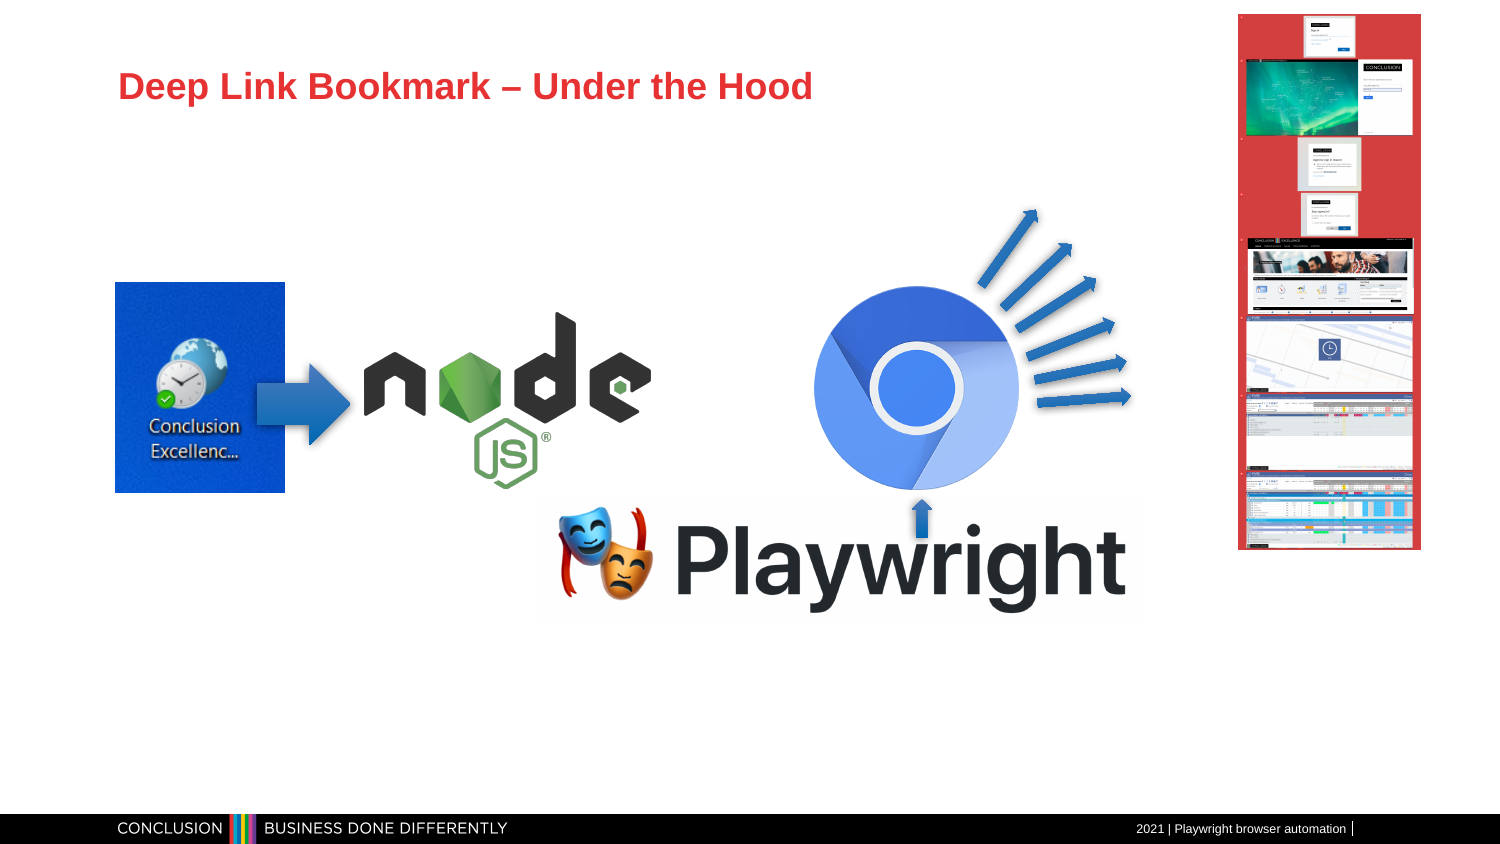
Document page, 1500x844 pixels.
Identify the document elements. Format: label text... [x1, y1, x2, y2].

picture [239, 814, 1500, 844]
text_box [1037, 387, 1131, 408]
text_box [1019, 243, 1072, 300]
picture [1205, 14, 1421, 550]
title Deep Link Bookmark – Under the Hood [118, 47, 1205, 130]
text_box [1019, 276, 1096, 334]
picture [534, 499, 1146, 622]
text_box [285, 363, 351, 446]
picture [0, 814, 236, 844]
picture [814, 286, 1019, 490]
footer 2021 | Playwright browser automation [814, 820, 1347, 839]
picture [364, 312, 651, 489]
picture [115, 282, 285, 493]
text_box [977, 209, 1038, 286]
text_box [1025, 317, 1115, 362]
text_box [1034, 354, 1127, 385]
